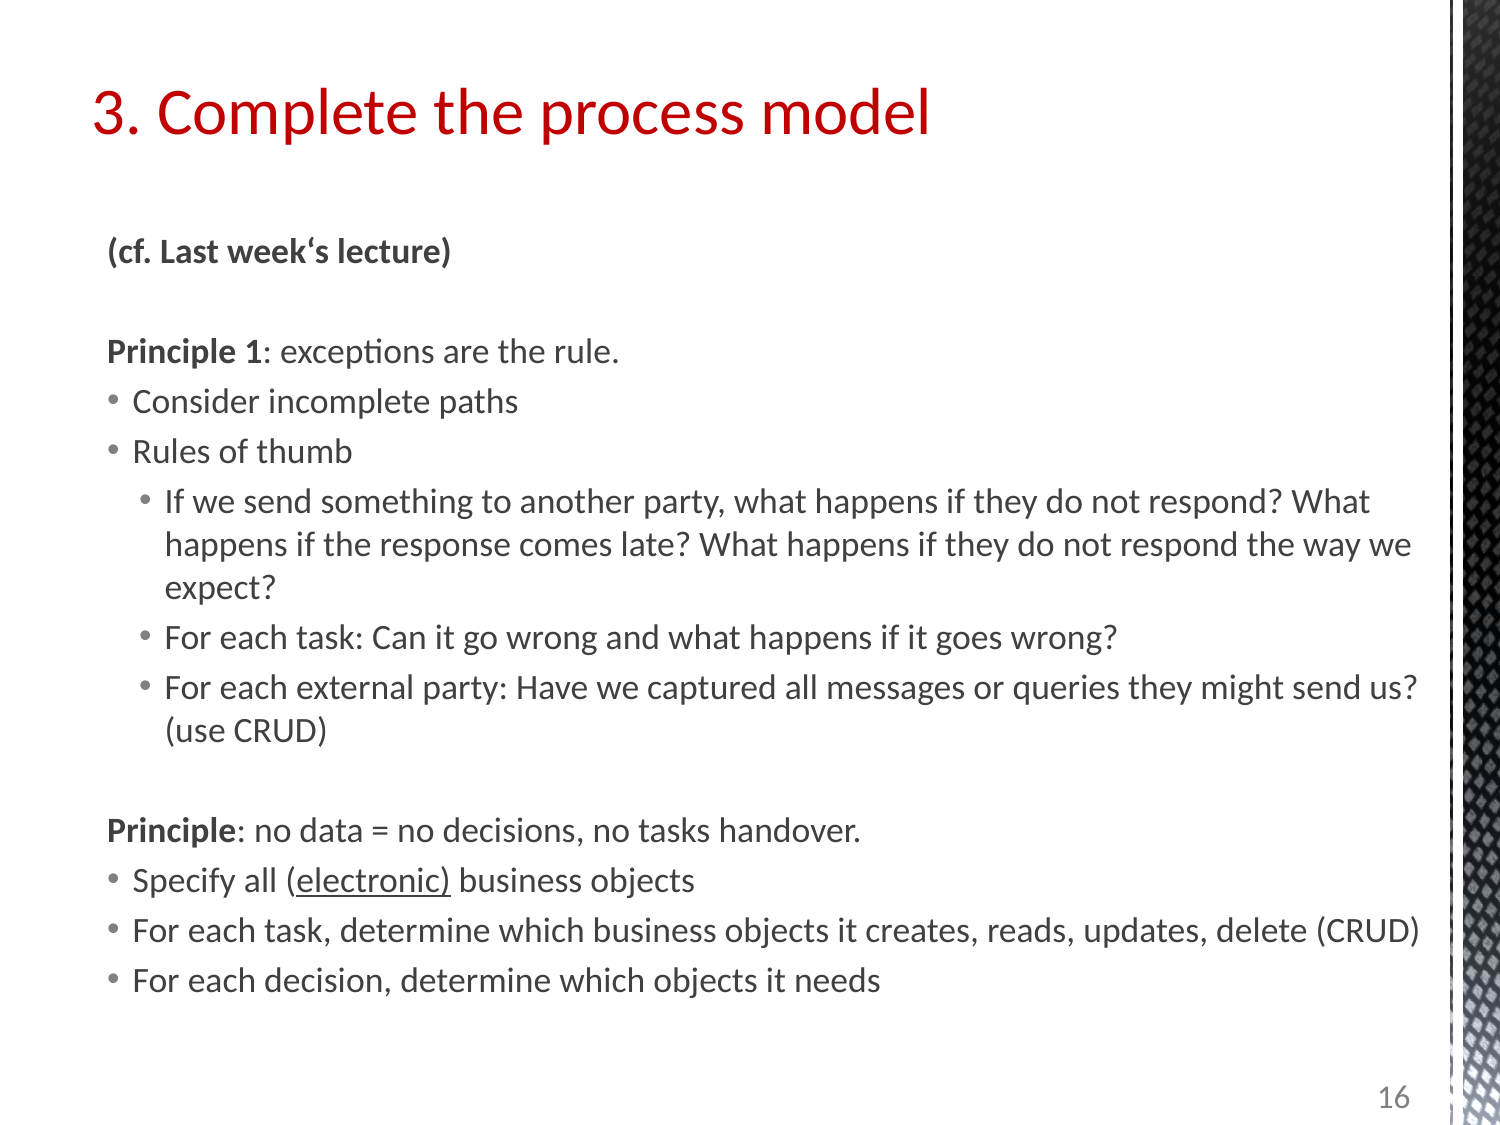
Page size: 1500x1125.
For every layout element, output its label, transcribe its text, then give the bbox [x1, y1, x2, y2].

slide_number 16 [1349, 1082, 1438, 1108]
picture [1447, 0, 1500, 1125]
title 3. Complete the process model [76, 42, 1400, 173]
list (cf. Last week‘s lecture) Principle 1: exceptions are the rule. Consider incomplete paths Rules of thumb If we send something to another party, what happens if they do not respond? What happens if the response comes late? What happens if they do not respond the way we expect? For each task: Can it go wrong and what happens if it goes wrong? For each external party: Have we captured all messages or queries they might send us? (use CRUD) Principle: no data = no decisions, no tasks handover. Specify all (electronic) business objects For each task, determine which business objects it creates, reads, updates, delete (CRUD) For each decision, determine which objects it needs [92, 219, 1447, 1059]
